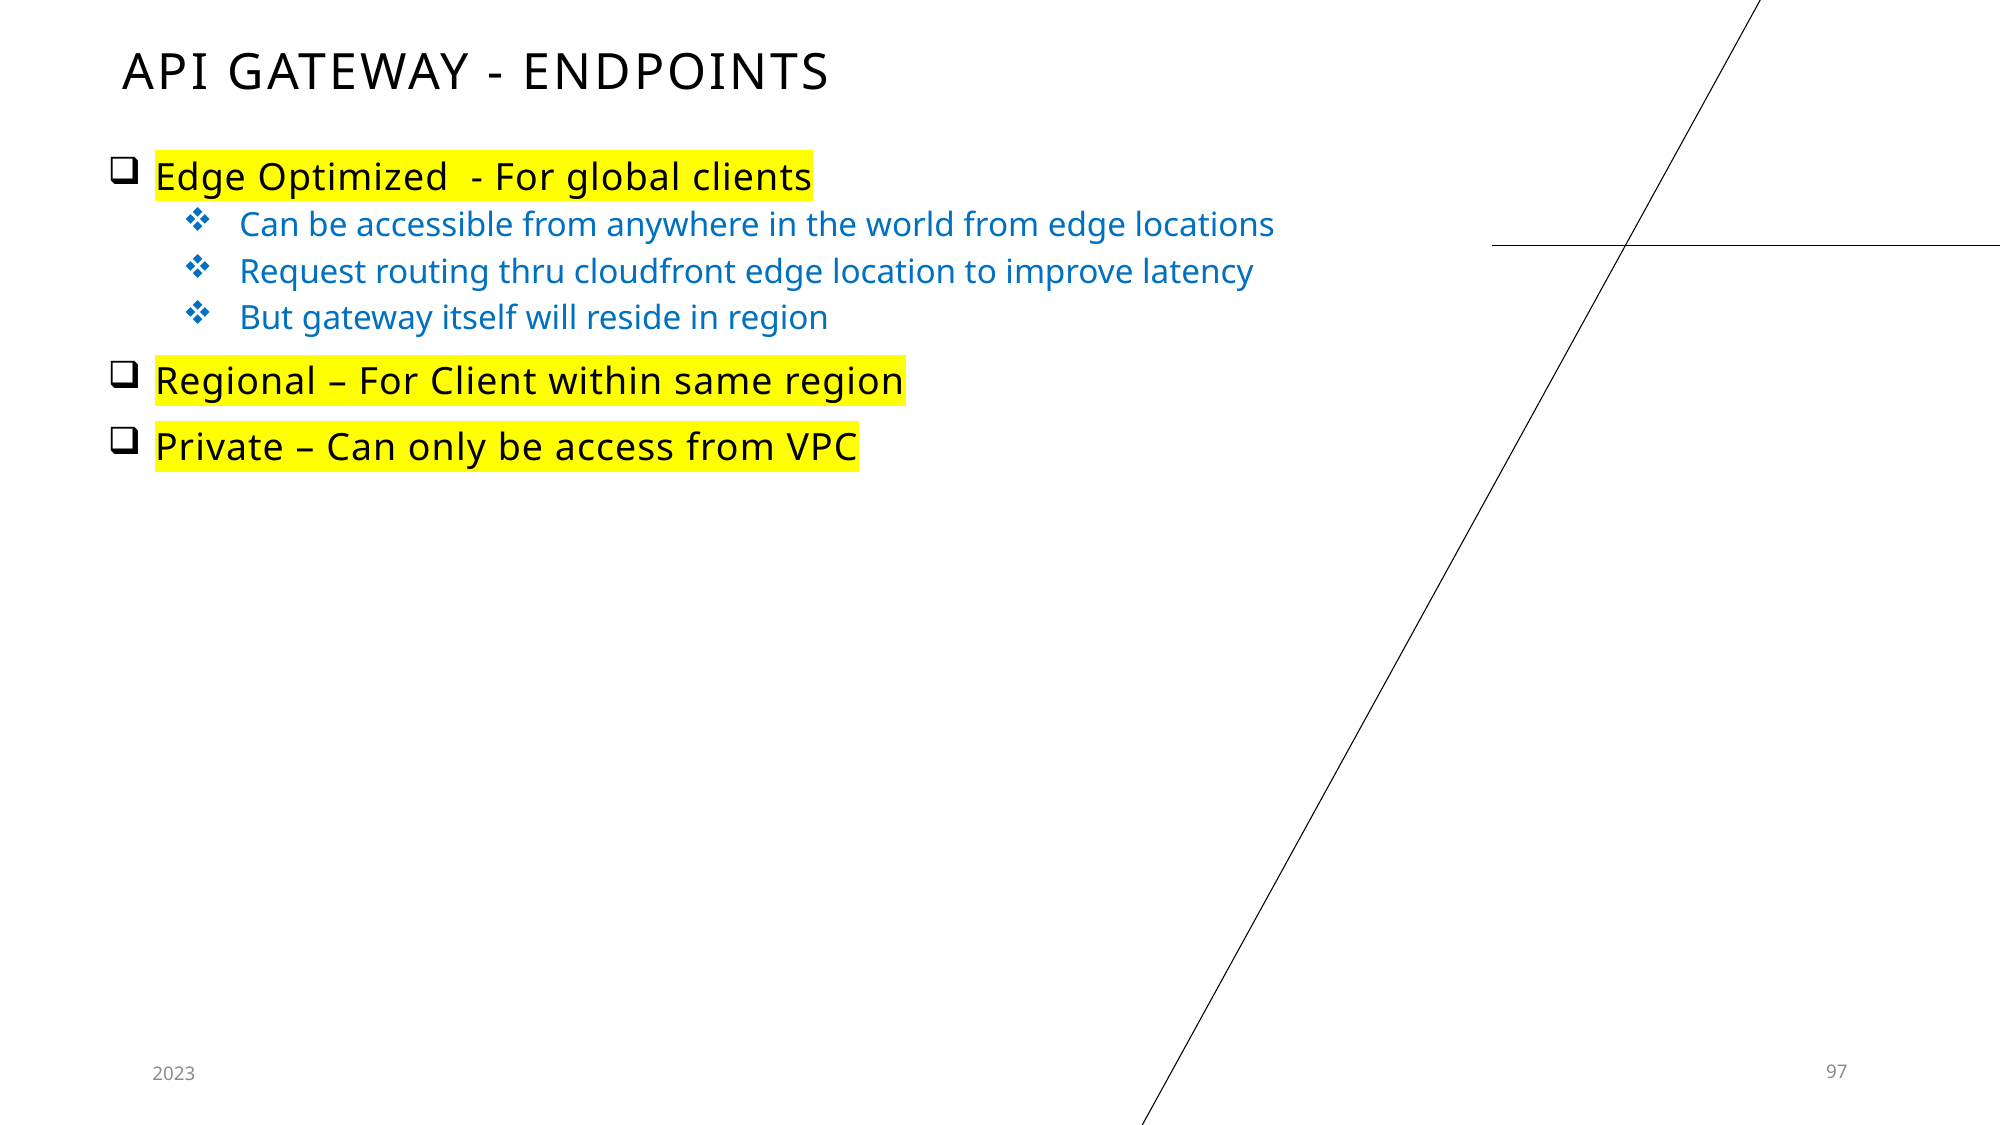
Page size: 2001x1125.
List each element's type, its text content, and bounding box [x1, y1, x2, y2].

slide_number 2023 [137, 1042, 338, 1103]
list Edge Optimized - For global clients Can be accessible from anywhere in the world from edge locations Request routing thru cloudfront edge location to improve latency But gateway itself will reside in region Regional – For Client within same region Private – Can only be access from VPC [93, 145, 1848, 945]
title API Gateway - Endpoints [108, 23, 1445, 108]
slide_number 97 [1412, 1042, 1863, 1103]
